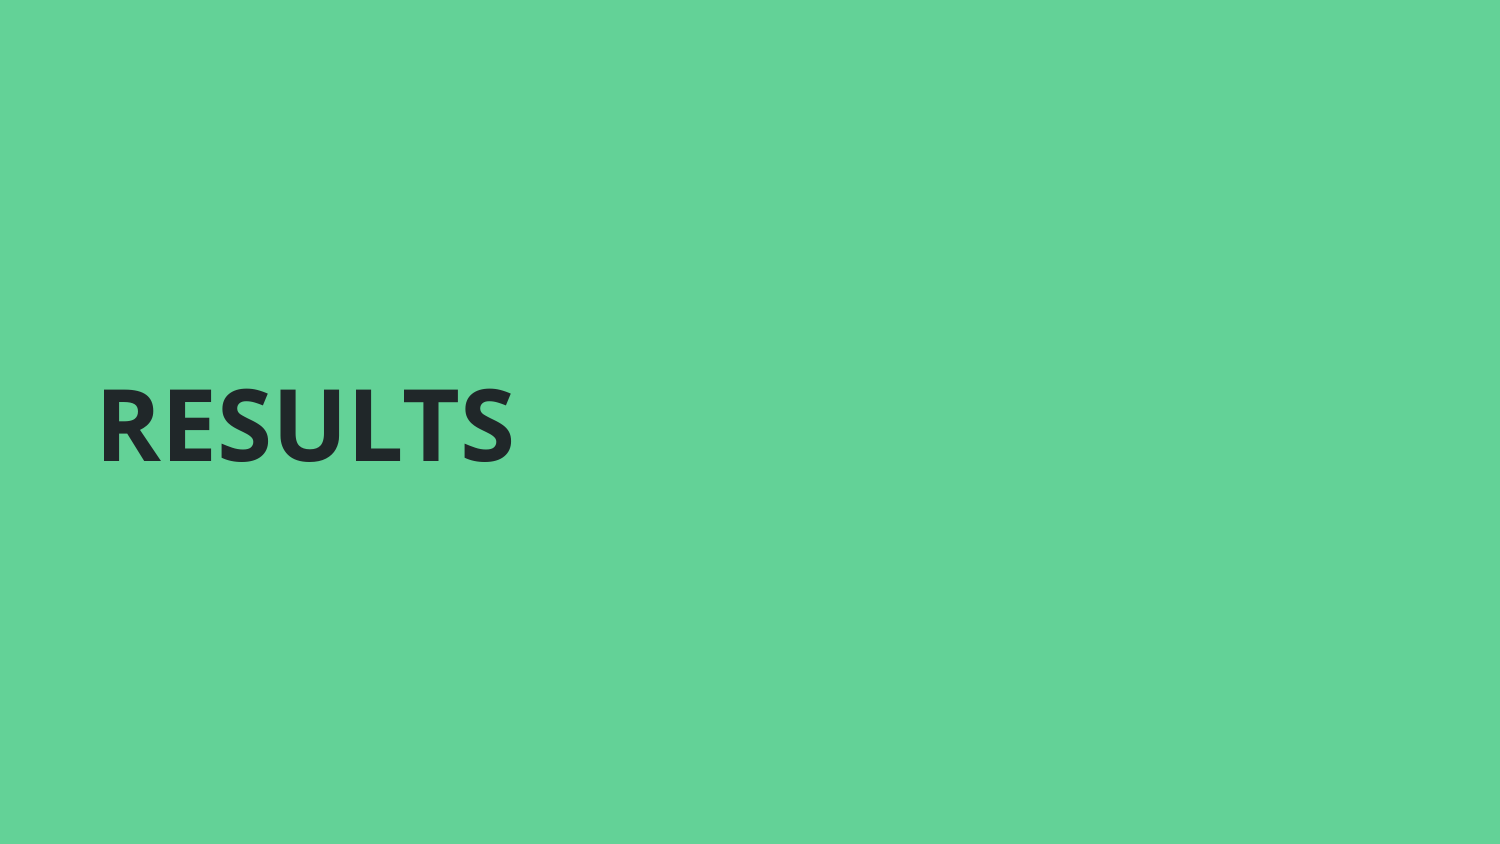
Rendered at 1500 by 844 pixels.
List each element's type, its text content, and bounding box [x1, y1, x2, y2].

title RESULTS [80, 86, 1032, 758]
